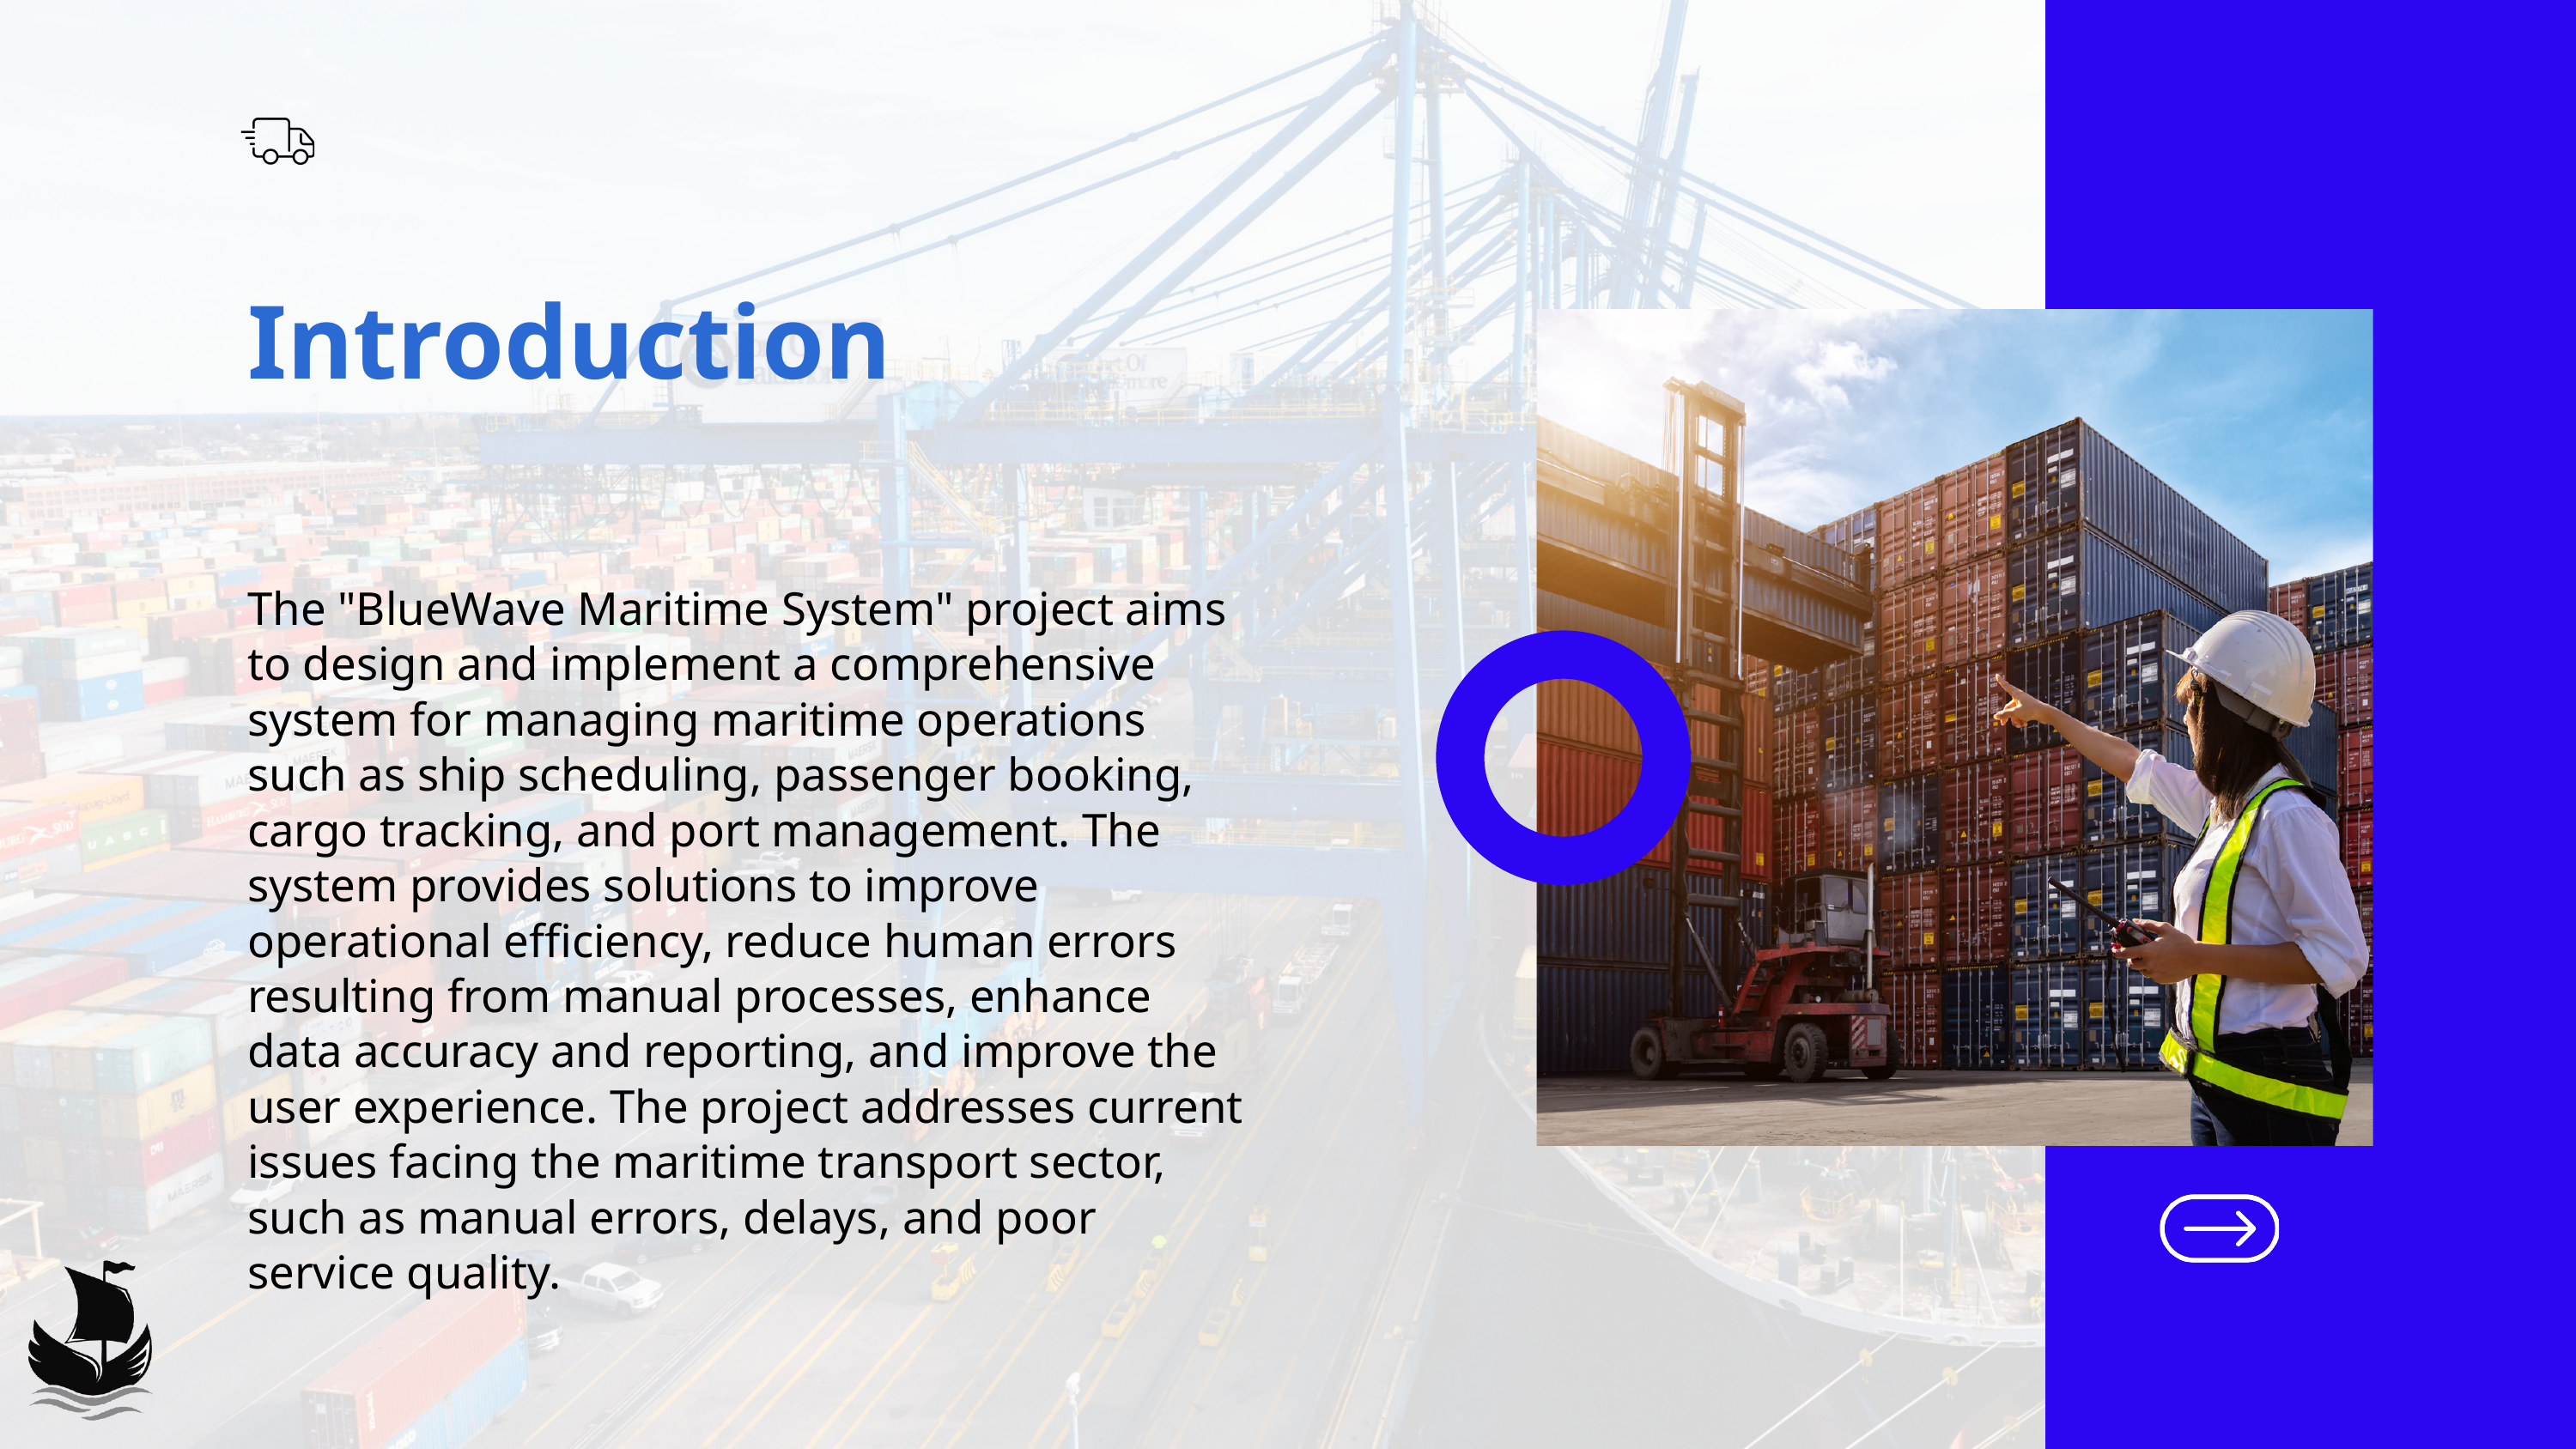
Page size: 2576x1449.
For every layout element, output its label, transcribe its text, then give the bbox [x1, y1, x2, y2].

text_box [1536, 309, 2373, 1146]
text_box The "BlueWave Maritime System" project aims to design and implement a comprehensive system for managing maritime operations such as ship scheduling, passenger booking, cargo tracking, and port management. The system provides solutions to improve operational efficiency, reduce human errors resulting from manual processes, enhance data accuracy and reporting, and improve the user experience. The project addresses current issues facing the maritime transport sector, such as manual errors, delays, and poor service quality. [247, 579, 1245, 1299]
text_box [1460, 654, 1668, 862]
picture [0, 1222, 217, 1449]
text_box [240, 118, 315, 165]
text_box Introduction [247, 291, 964, 399]
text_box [2044, 0, 2576, 1449]
text_box [0, 0, 2038, 1449]
